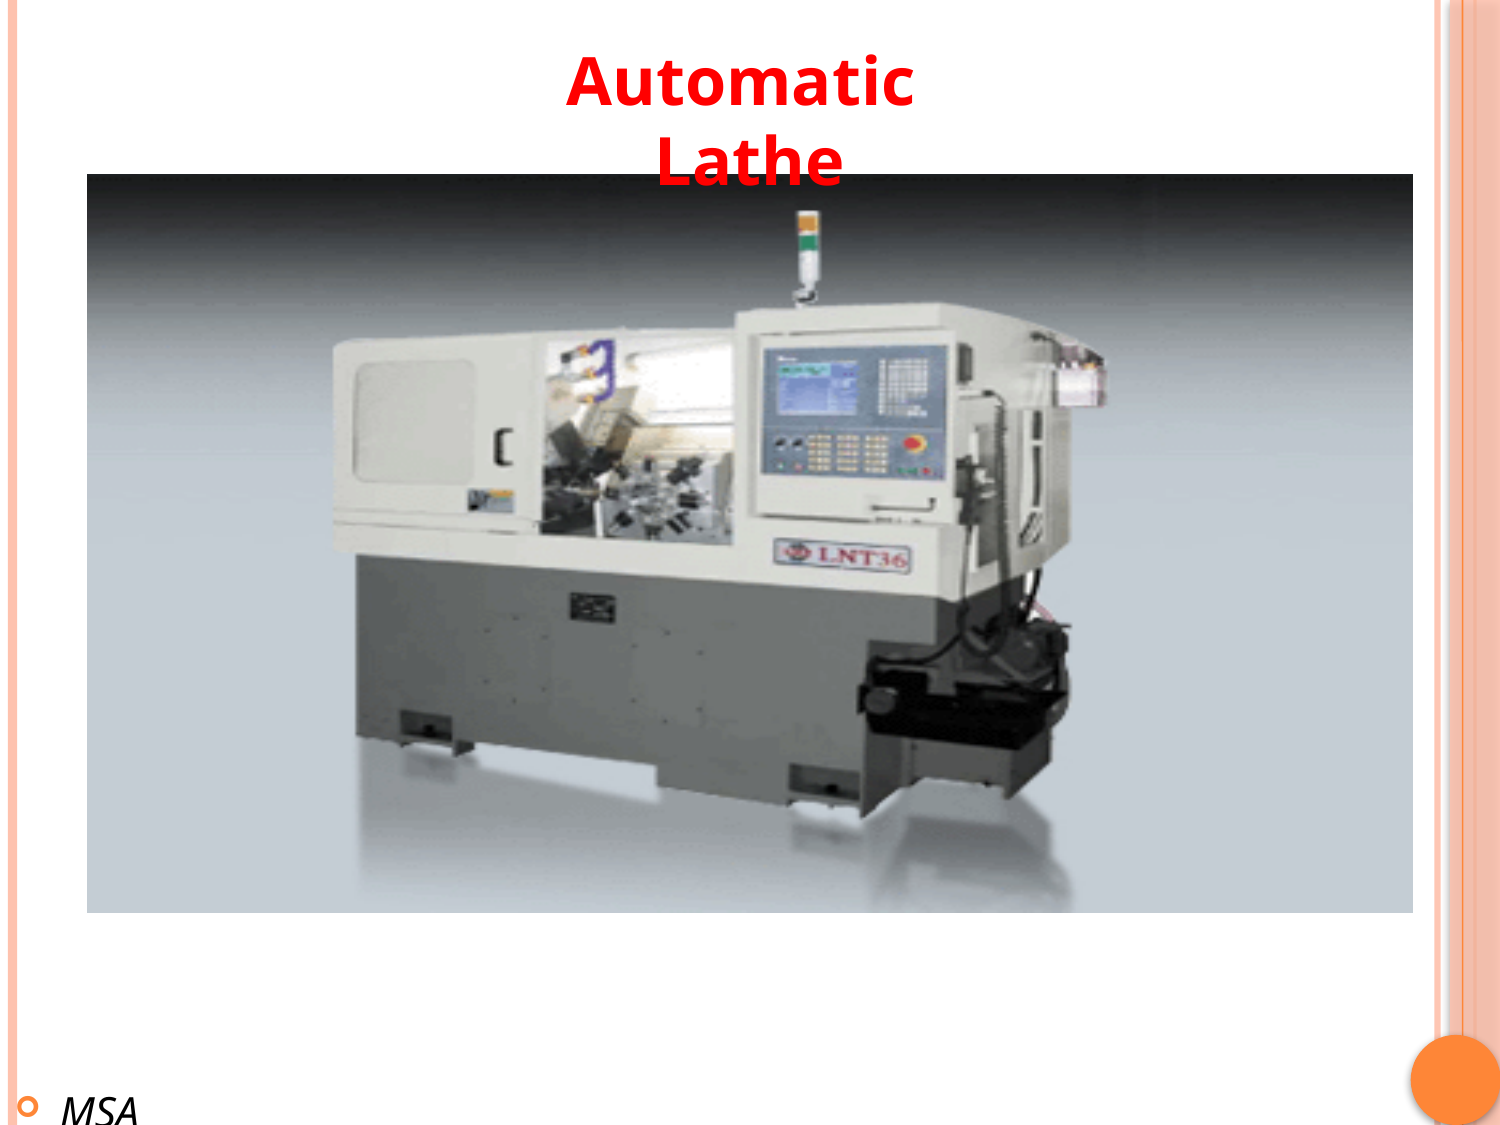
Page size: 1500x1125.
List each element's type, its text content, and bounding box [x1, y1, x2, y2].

text_box Automatic Lathe [474, 74, 1025, 163]
picture [86, 174, 1414, 913]
